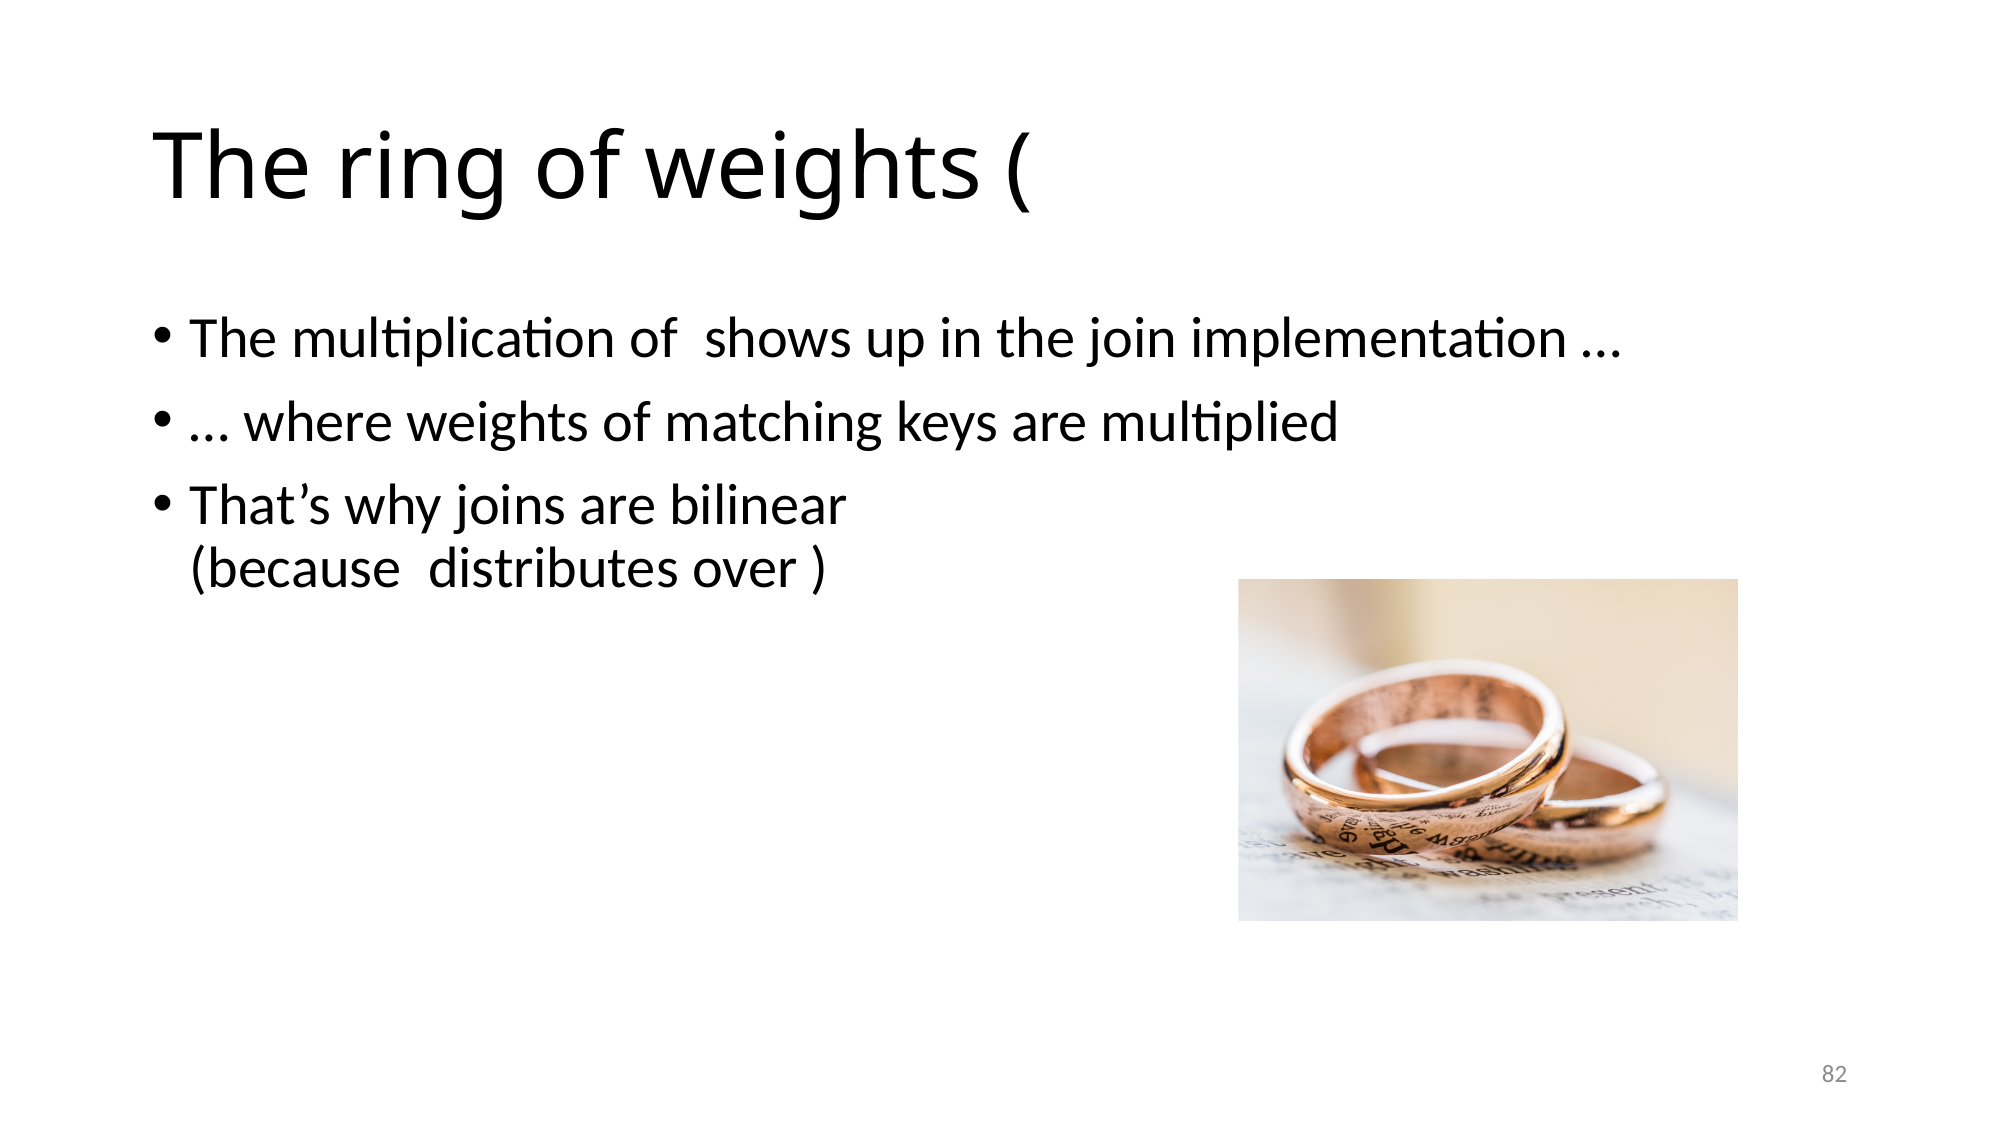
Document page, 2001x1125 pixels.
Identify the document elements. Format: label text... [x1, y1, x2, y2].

picture [1238, 579, 1738, 921]
slide_number 82 [1798, 1042, 1863, 1103]
